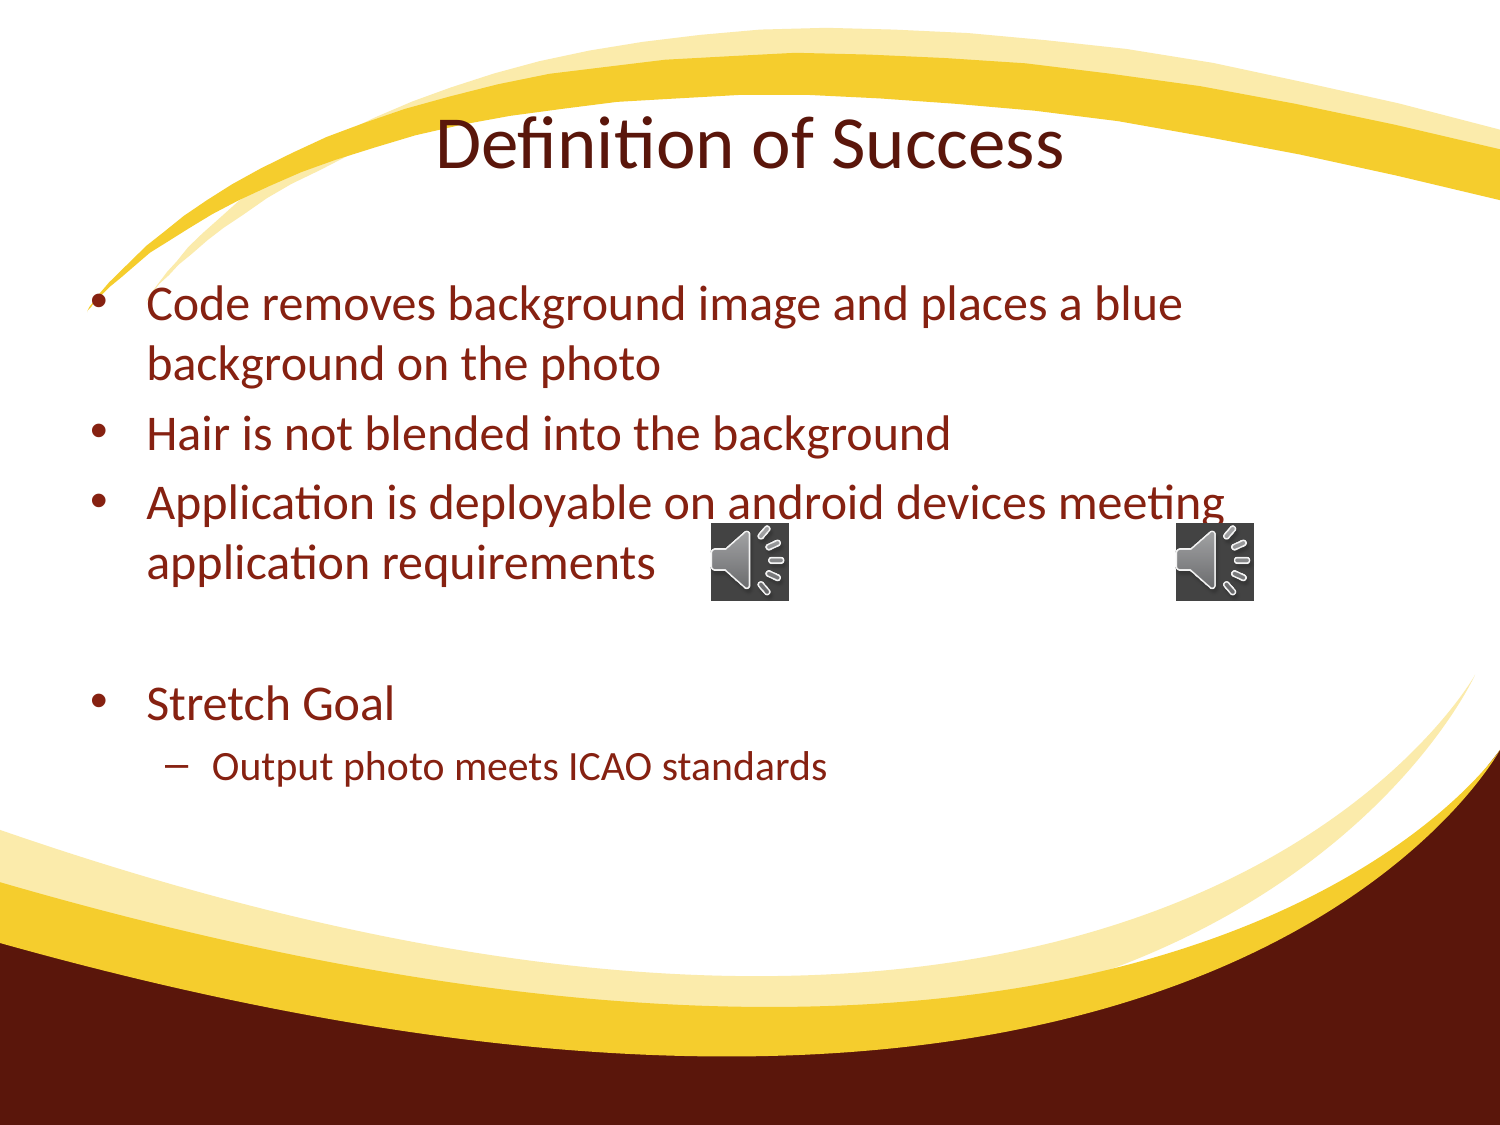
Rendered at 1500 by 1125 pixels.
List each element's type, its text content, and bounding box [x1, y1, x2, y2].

title Definition of Success [75, 45, 1425, 233]
picture [1174, 522, 1256, 603]
picture [709, 522, 791, 603]
list Code removes background image and places a blue background on the photo Hair is not blended into the background Application is deployable on android devices meeting application requirements Stretch Goal Output photo meets ICAO standards [75, 262, 1425, 1005]
